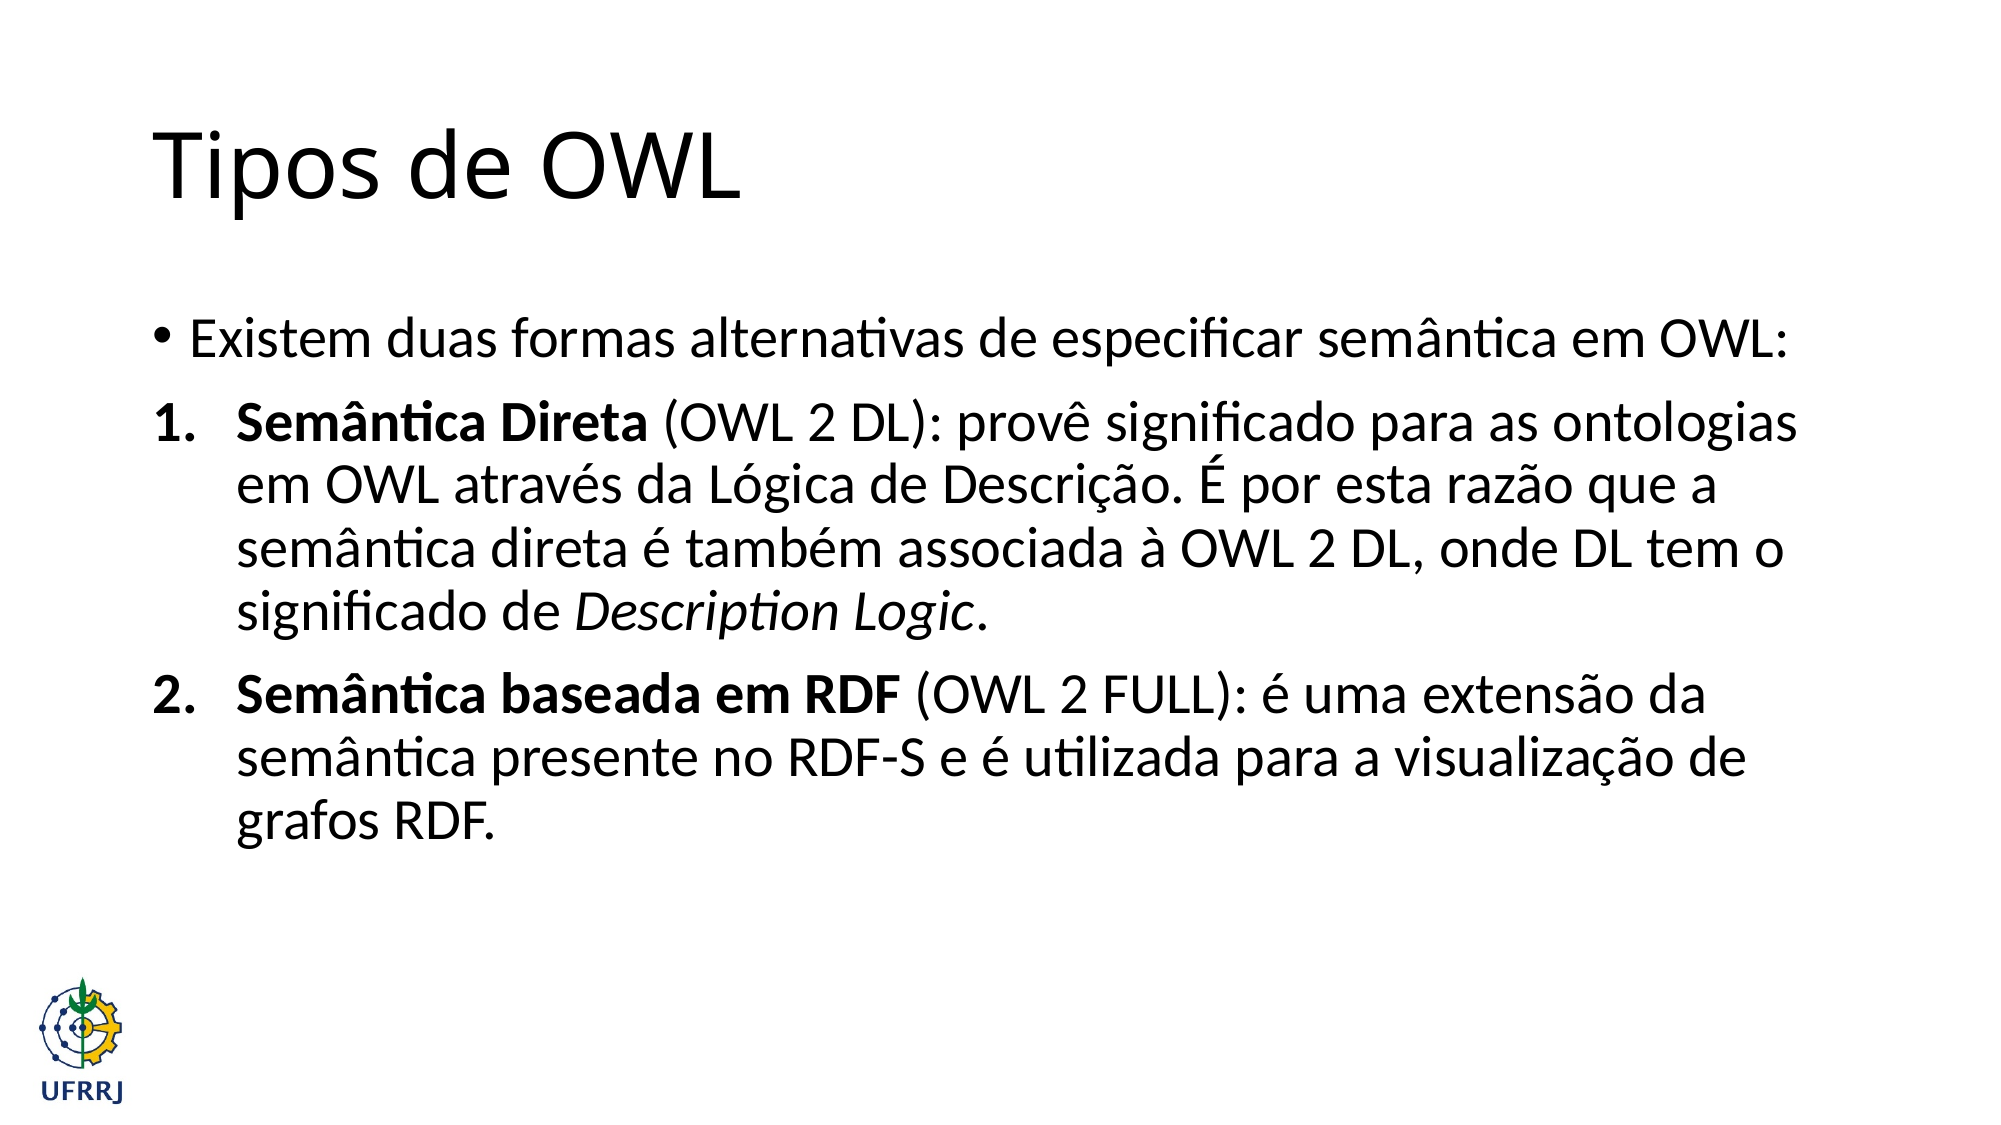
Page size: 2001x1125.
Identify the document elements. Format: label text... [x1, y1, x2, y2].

picture [22, 966, 143, 1114]
list Existem duas formas alternativas de especificar semântica em OWL: Semântica Direta (OWL 2 DL): provê significado para as ontologias em OWL através da Lógica de Descrição. É por esta razão que a semântica direta é também associada à OWL 2 DL, onde DL tem o significado de Description Logic. Semântica baseada em RDF (OWL 2 FULL): é uma extensão da semântica presente no RDF-S e é utilizada para a visualização de grafos RDF. [137, 299, 1863, 1014]
title Tipos de OWL [137, 59, 1863, 278]
